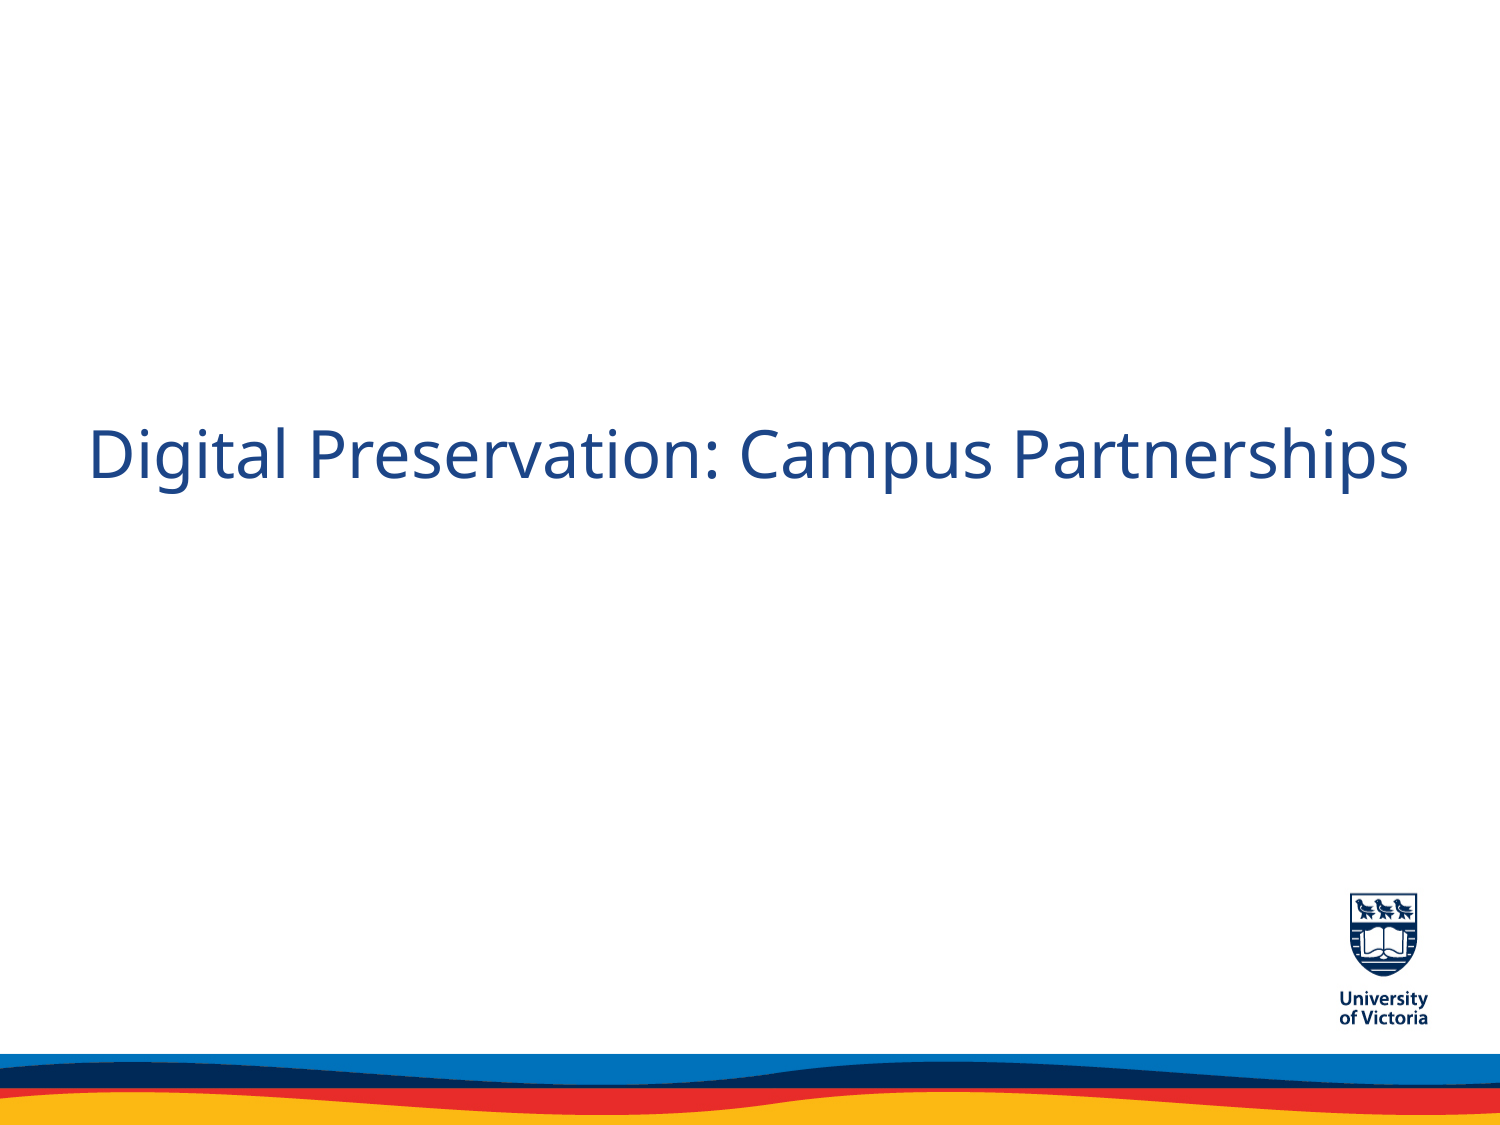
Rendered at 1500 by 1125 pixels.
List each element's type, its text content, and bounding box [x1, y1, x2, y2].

title Digital Preservation: Campus Partnerships [51, 397, 1449, 523]
picture [0, 0, 1500, 1125]
